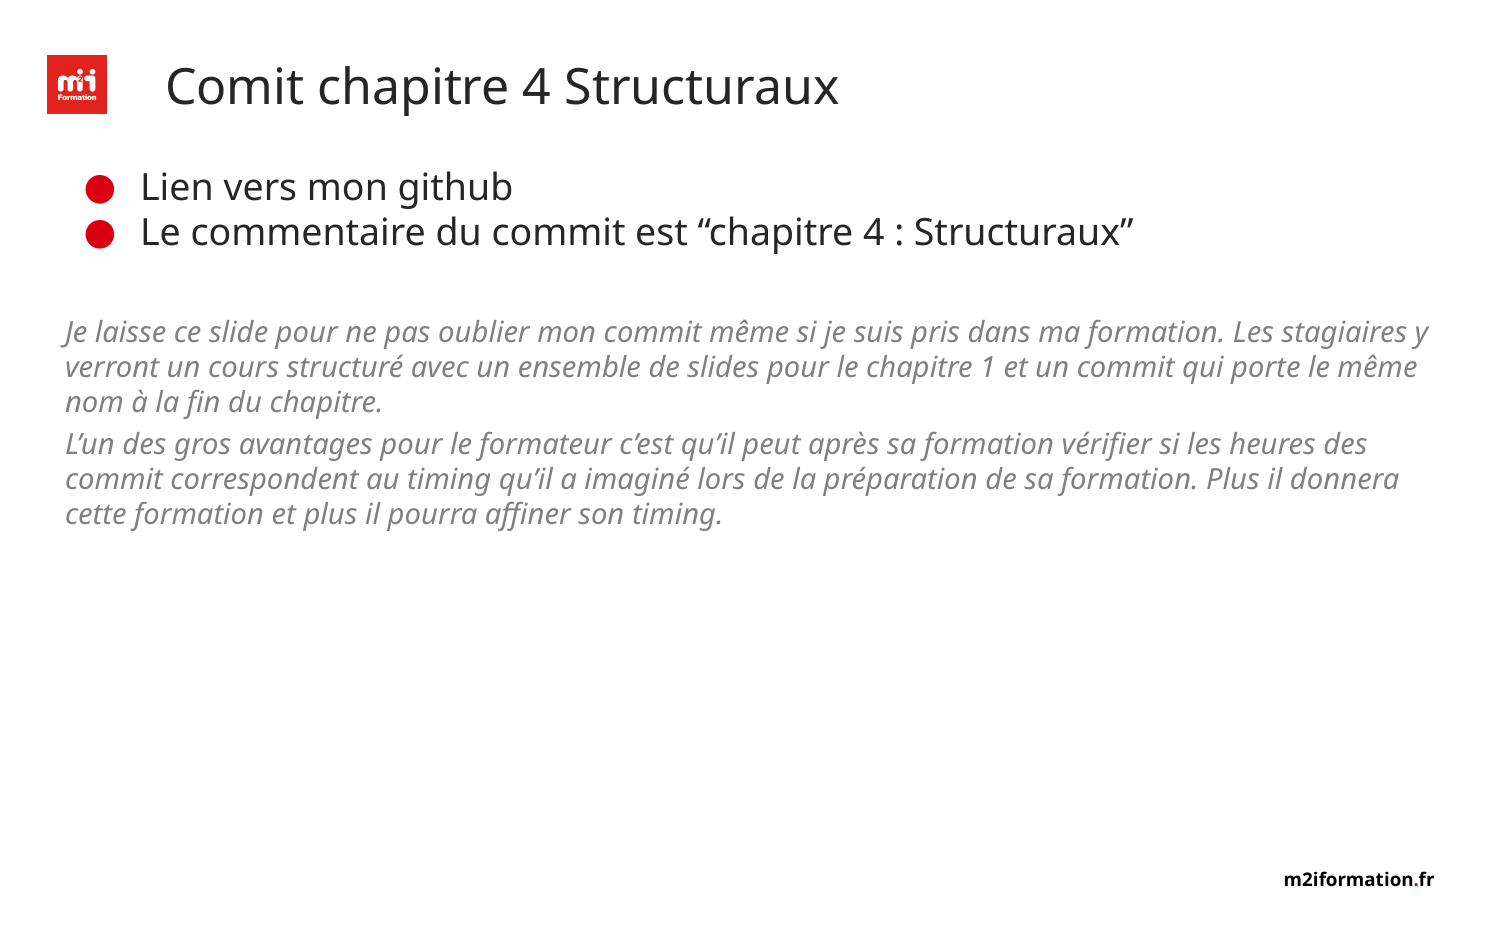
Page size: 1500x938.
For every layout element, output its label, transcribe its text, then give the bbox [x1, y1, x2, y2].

picture [47, 55, 107, 114]
title Comit chapitre 4 Structuraux [150, 45, 1451, 124]
list Lien vers mon github Le commentaire du commit est “chapitre 4 : Structuraux” Je laisse ce slide pour ne pas oublier mon commit même si je suis pris dans ma formation. Les stagiaires y verront un cours structuré avec un ensemble de slides pour le chapitre 1 et un commit qui porte le même nom à la fin du chapitre. L’un des gros avantages pour le formateur c’est qu’il peut après sa formation vérifier si les heures des commit correspondent au timing qu’il a imaginé lors de la préparation de sa formation. Plus il donnera cette formation et plus il pourra affiner son timing. [49, 155, 1451, 859]
